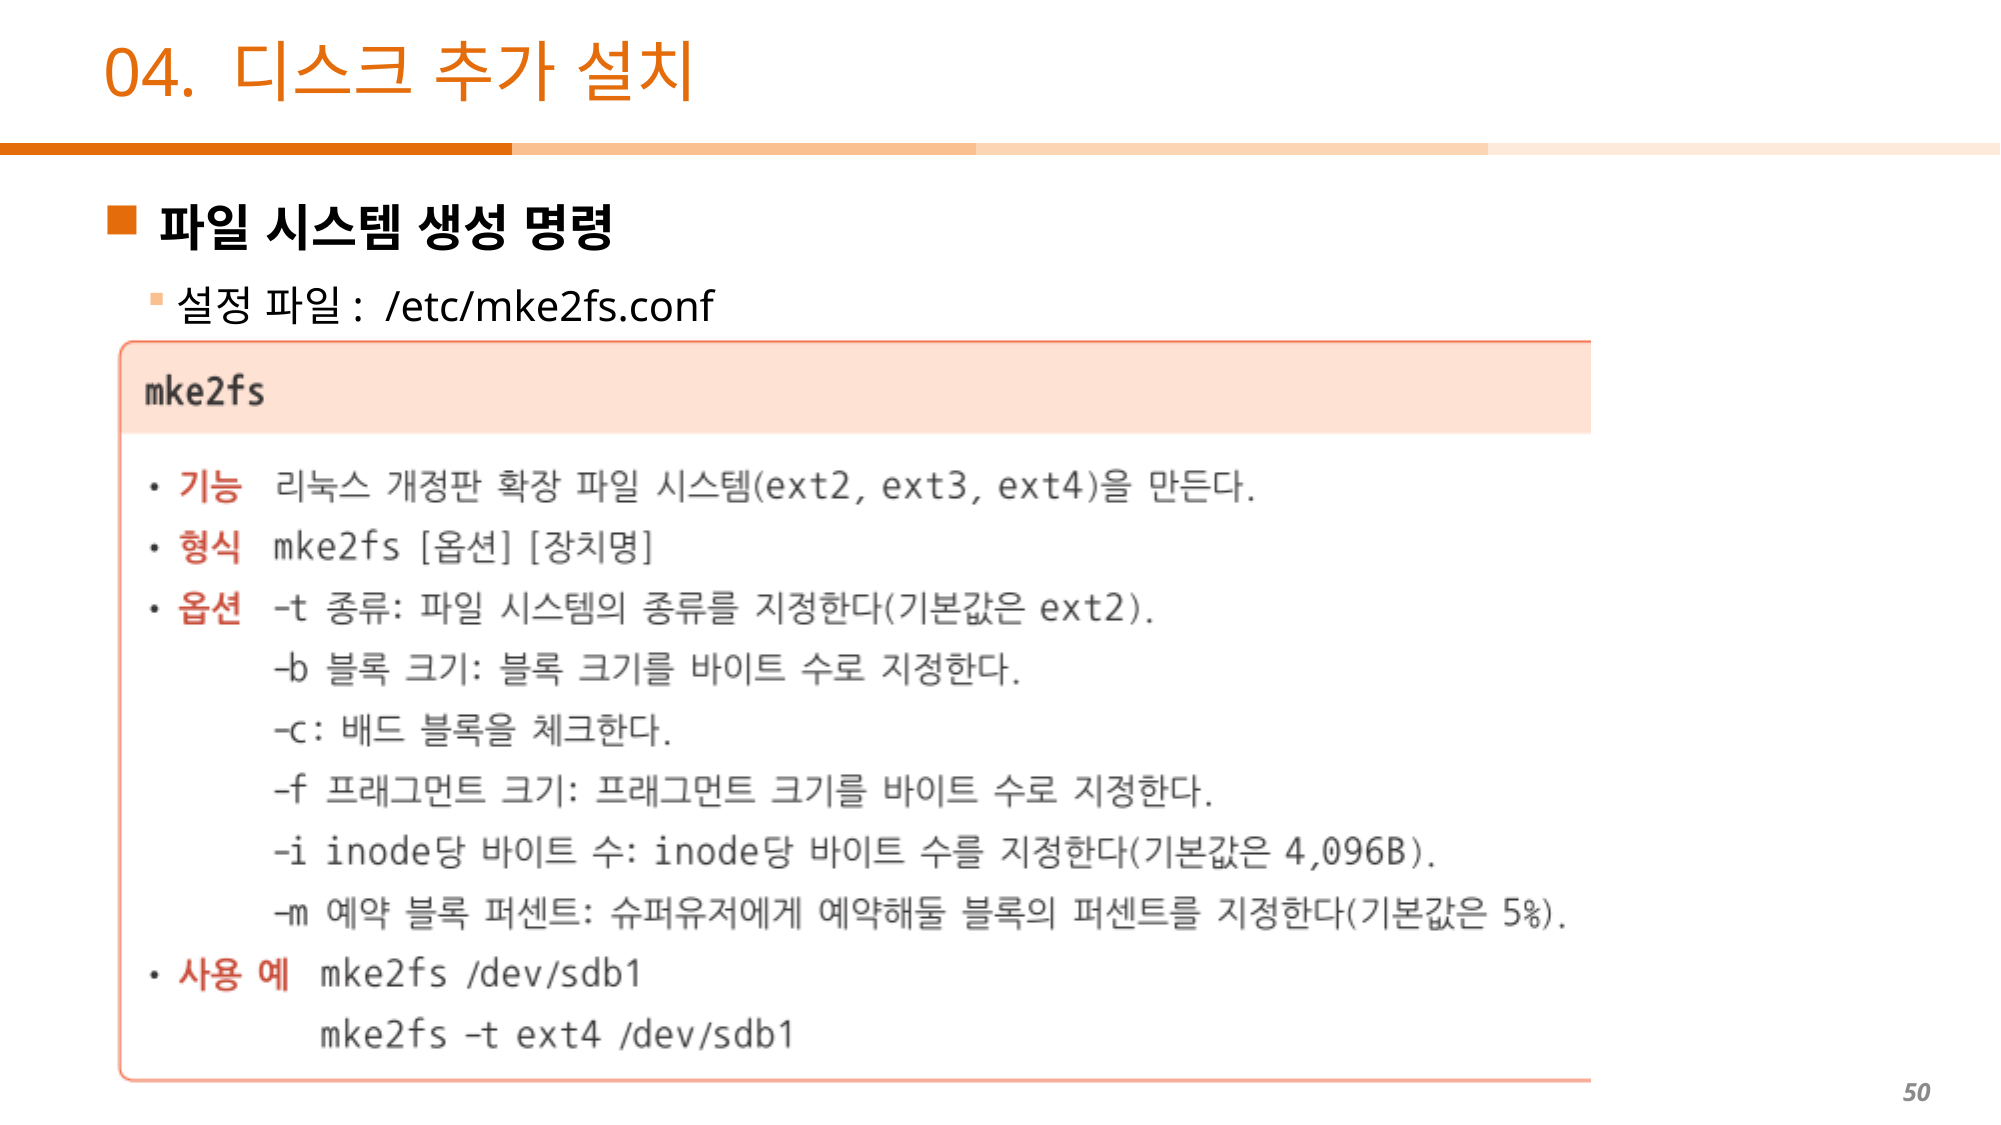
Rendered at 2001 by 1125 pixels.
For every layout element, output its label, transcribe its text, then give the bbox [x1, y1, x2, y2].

picture [113, 337, 1591, 1085]
title 04. 디스크 추가 설치 [88, 18, 1920, 122]
list 파일 시스템 생성 명령 설정 파일: /etc/mke2fs.conf [88, 176, 1920, 1083]
